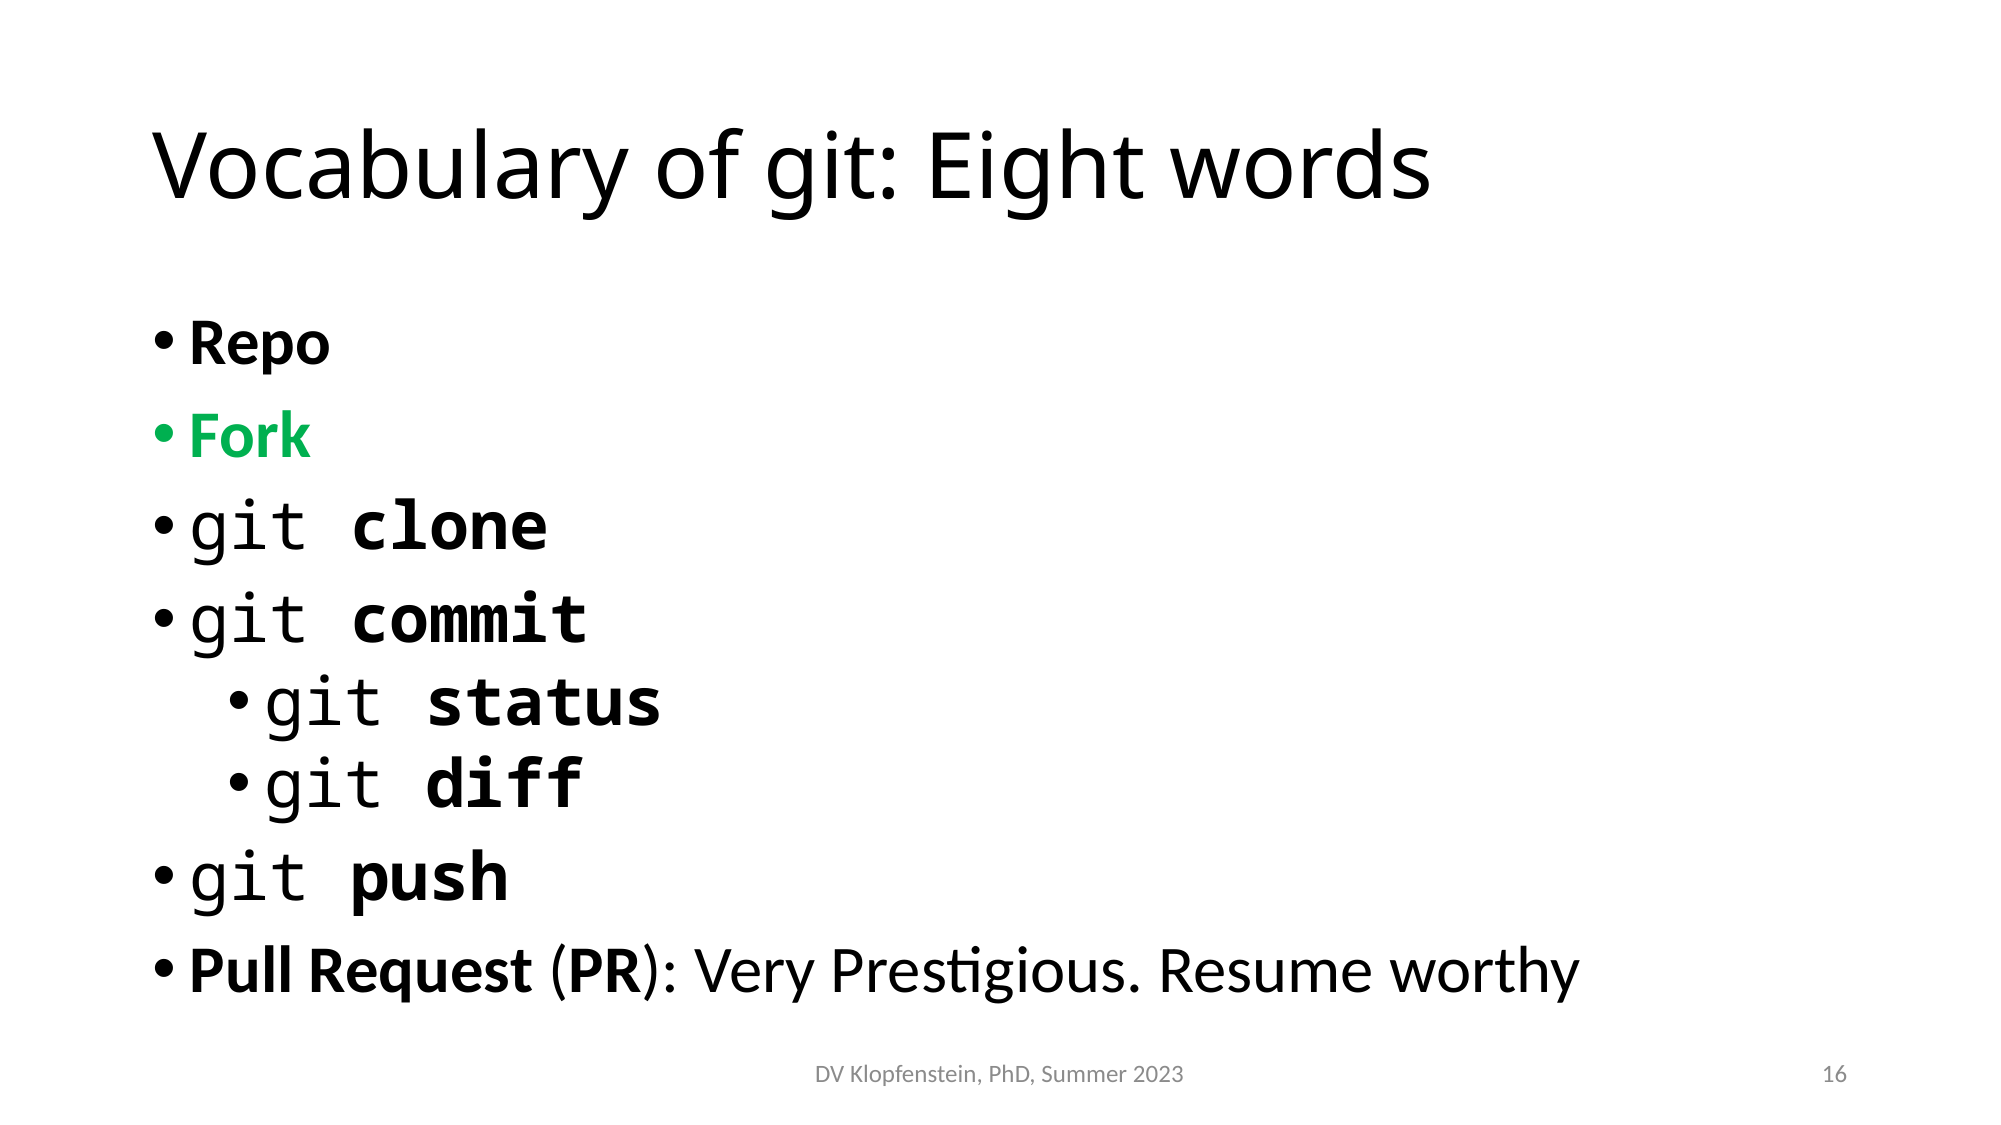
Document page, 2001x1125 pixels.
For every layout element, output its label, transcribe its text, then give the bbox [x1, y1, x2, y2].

list Repo Fork git clone git commit git status git diff git push Pull Request (PR): Very Prestigious. Resume worthy [137, 299, 1863, 1014]
title Vocabulary of git: Eight words [137, 59, 1863, 278]
slide_number 16 [1412, 1042, 1863, 1103]
footer DV Klopfenstein, PhD, Summer 2023 [662, 1042, 1338, 1103]
